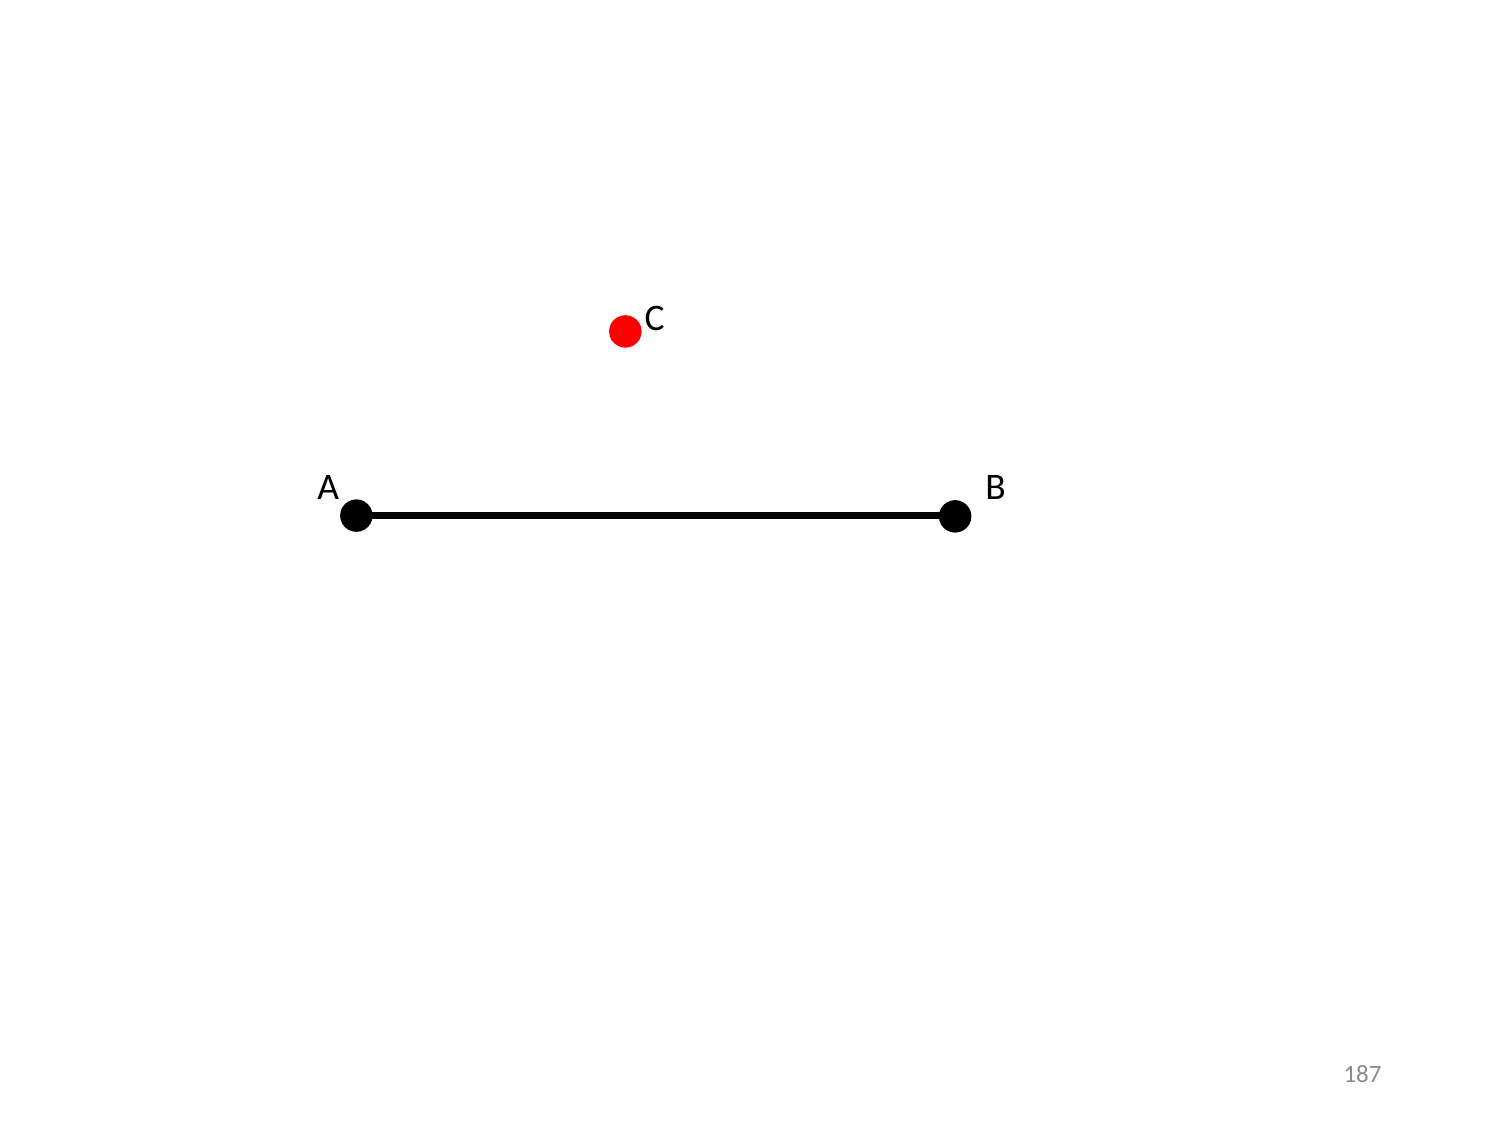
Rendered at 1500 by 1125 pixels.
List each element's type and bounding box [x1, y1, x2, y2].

text_box [302, 454, 1021, 533]
slide_number [1059, 1042, 1397, 1103]
text_box [609, 285, 680, 348]
